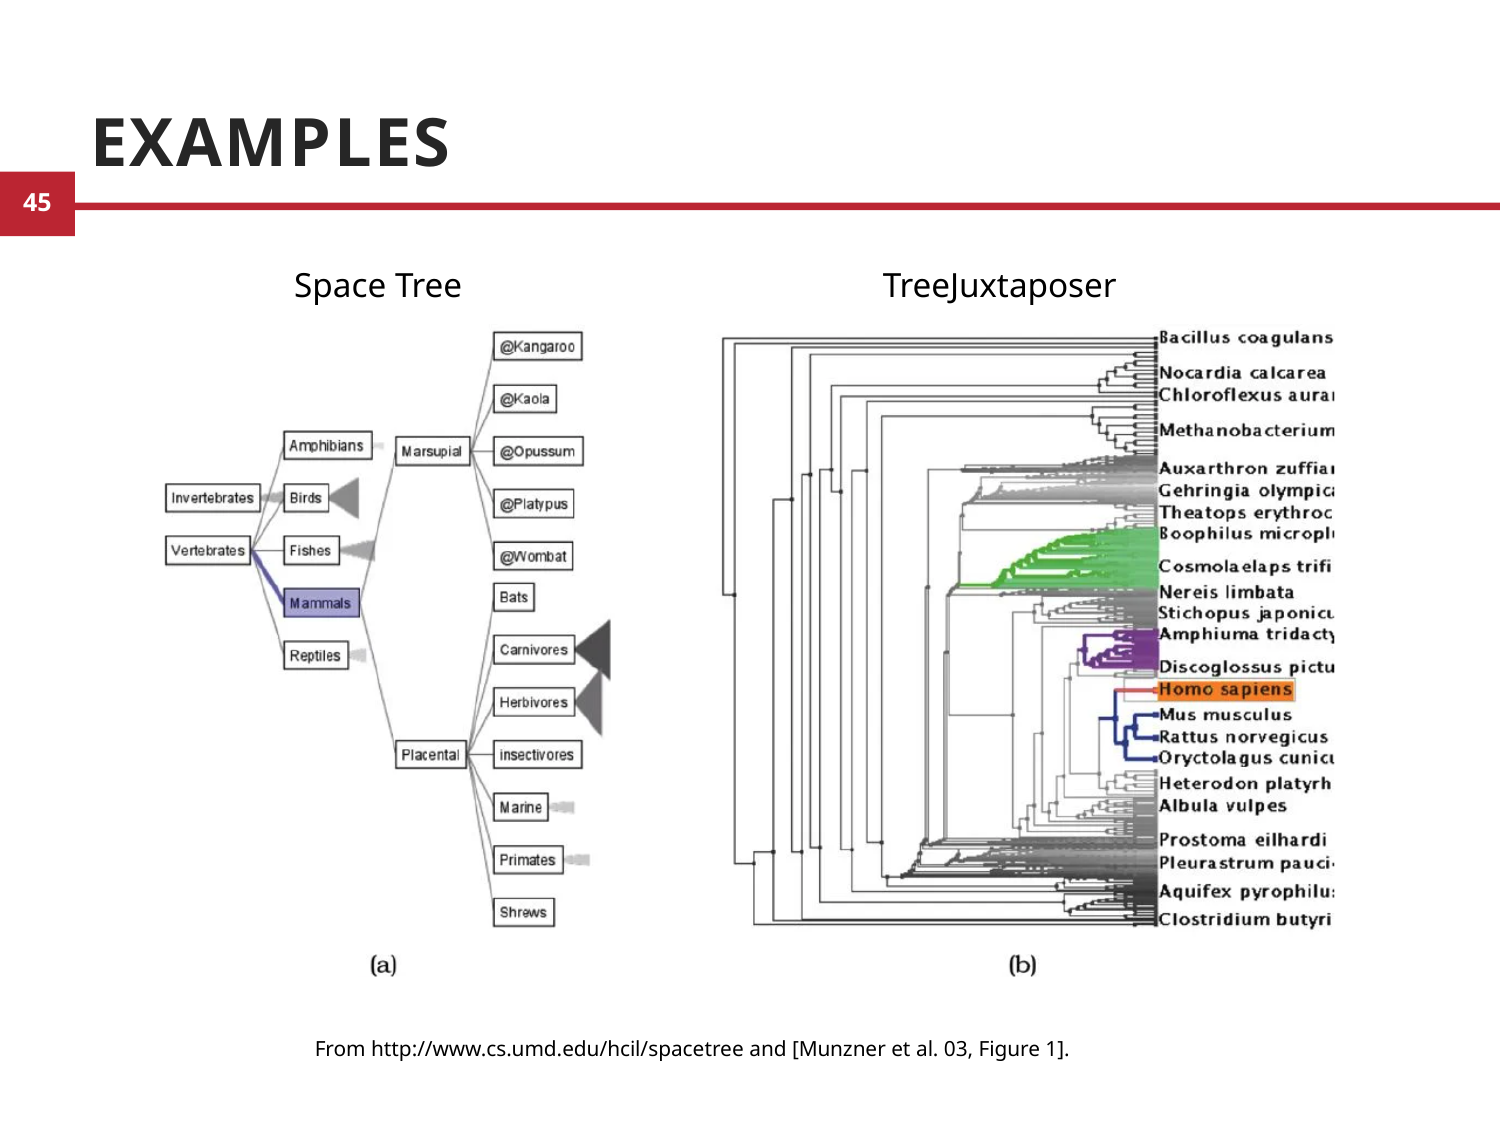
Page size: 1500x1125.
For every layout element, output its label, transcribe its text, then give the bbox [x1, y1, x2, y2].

text_box From http://www.cs.umd.edu/hcil/spacetree and [Munzner et al. 03, Figure 1]. [299, 1028, 1200, 1069]
text_box Space Tree [303, 256, 454, 286]
picture [99, 286, 1376, 999]
title Examples [75, 56, 1425, 188]
text_box TreeJuxtaposer [924, 256, 1075, 286]
